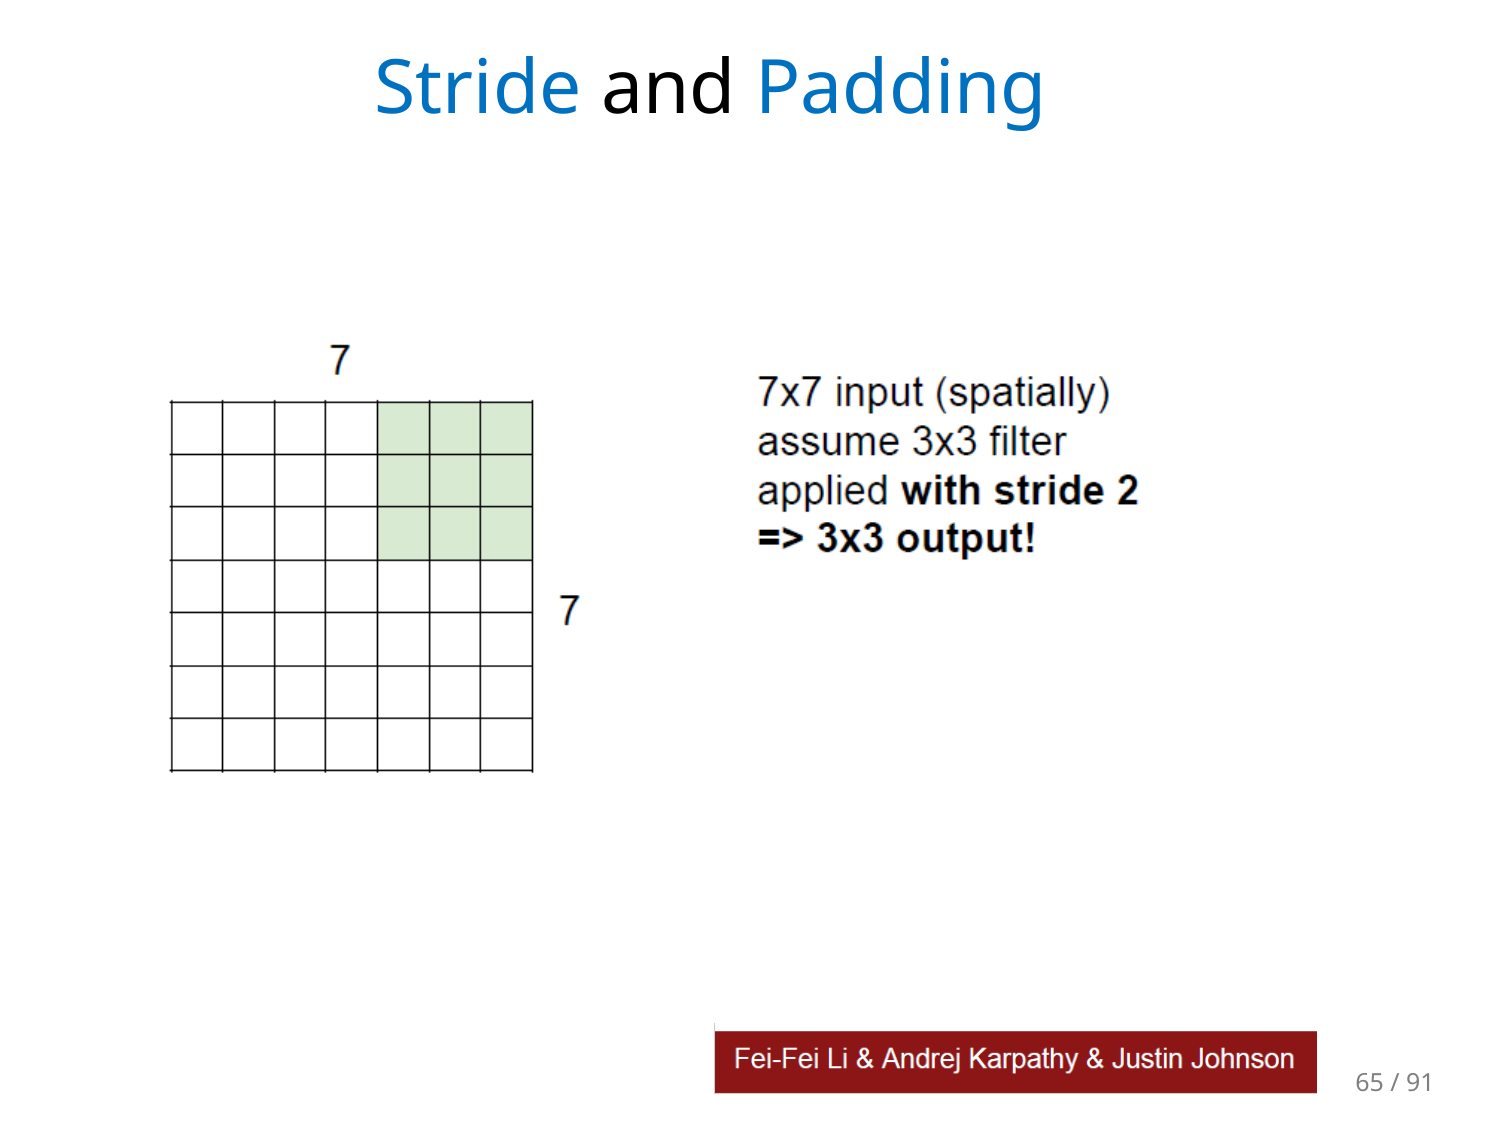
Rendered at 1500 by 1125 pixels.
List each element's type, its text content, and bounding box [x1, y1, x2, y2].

picture [714, 1022, 1318, 1095]
text_box Stride and Padding [360, 30, 1062, 136]
picture [148, 295, 1351, 830]
